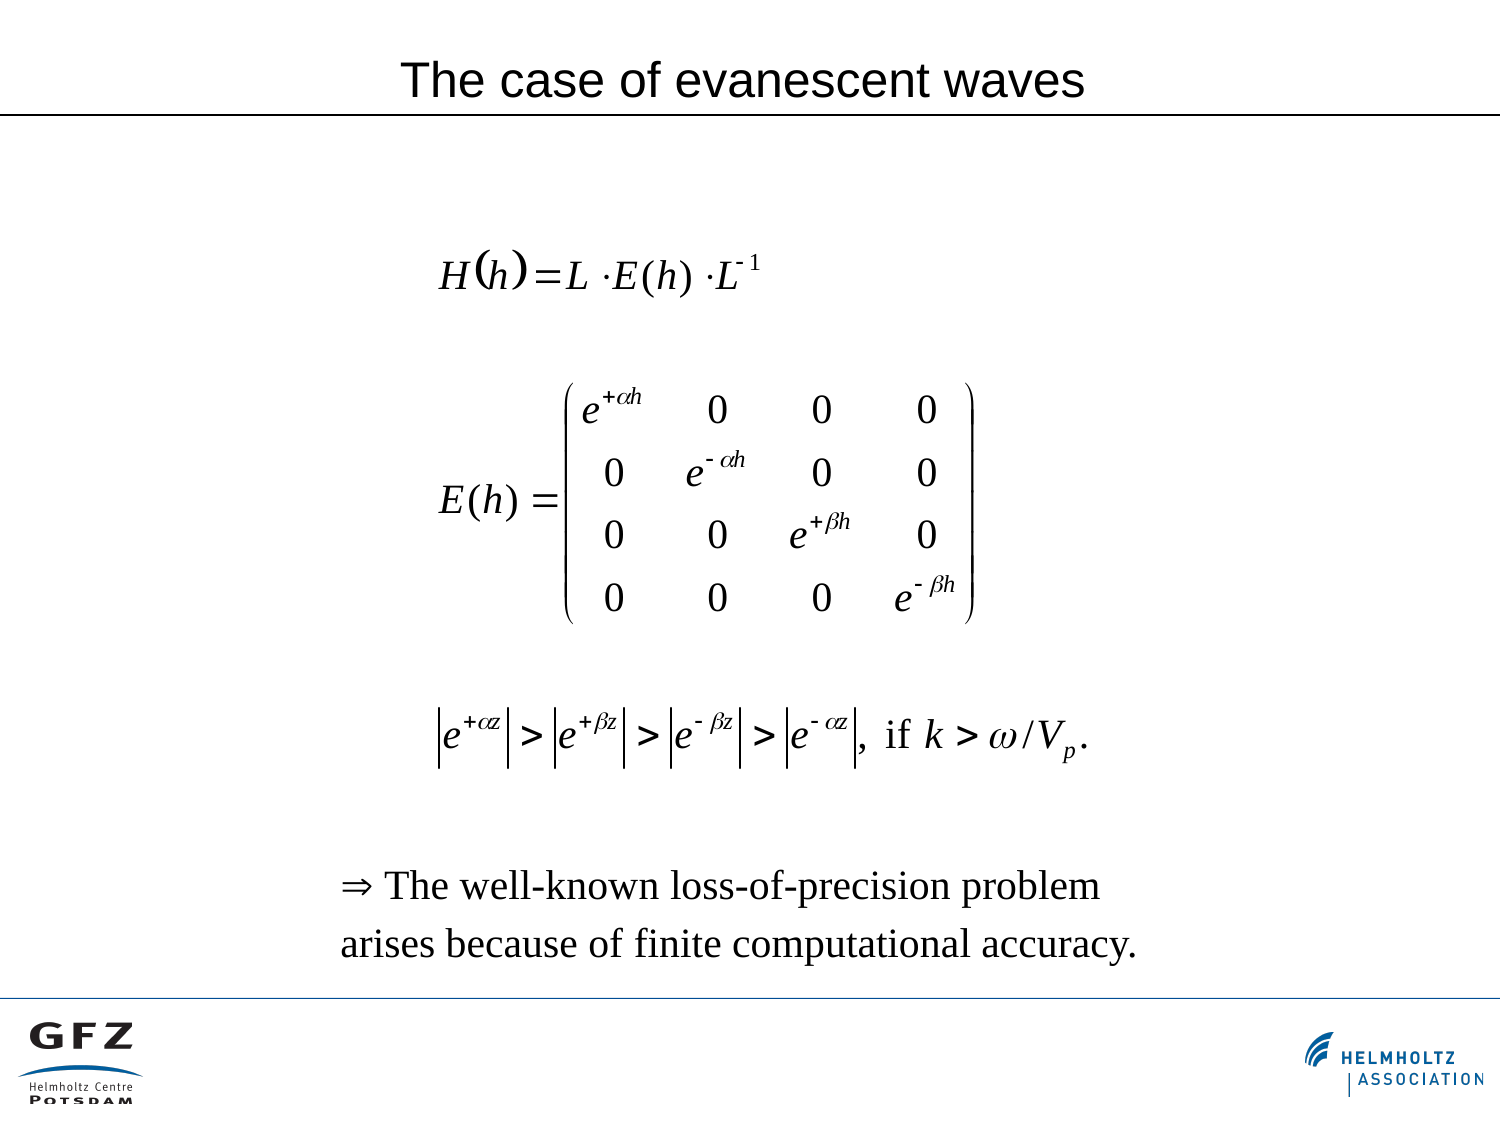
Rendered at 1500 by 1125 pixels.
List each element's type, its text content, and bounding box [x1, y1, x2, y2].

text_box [431, 242, 1096, 779]
text_box  The well-known loss-of-precision problem arises because of finite computational accuracy. [325, 850, 1175, 976]
text_box The case of evanescent waves [0, 39, 1500, 114]
